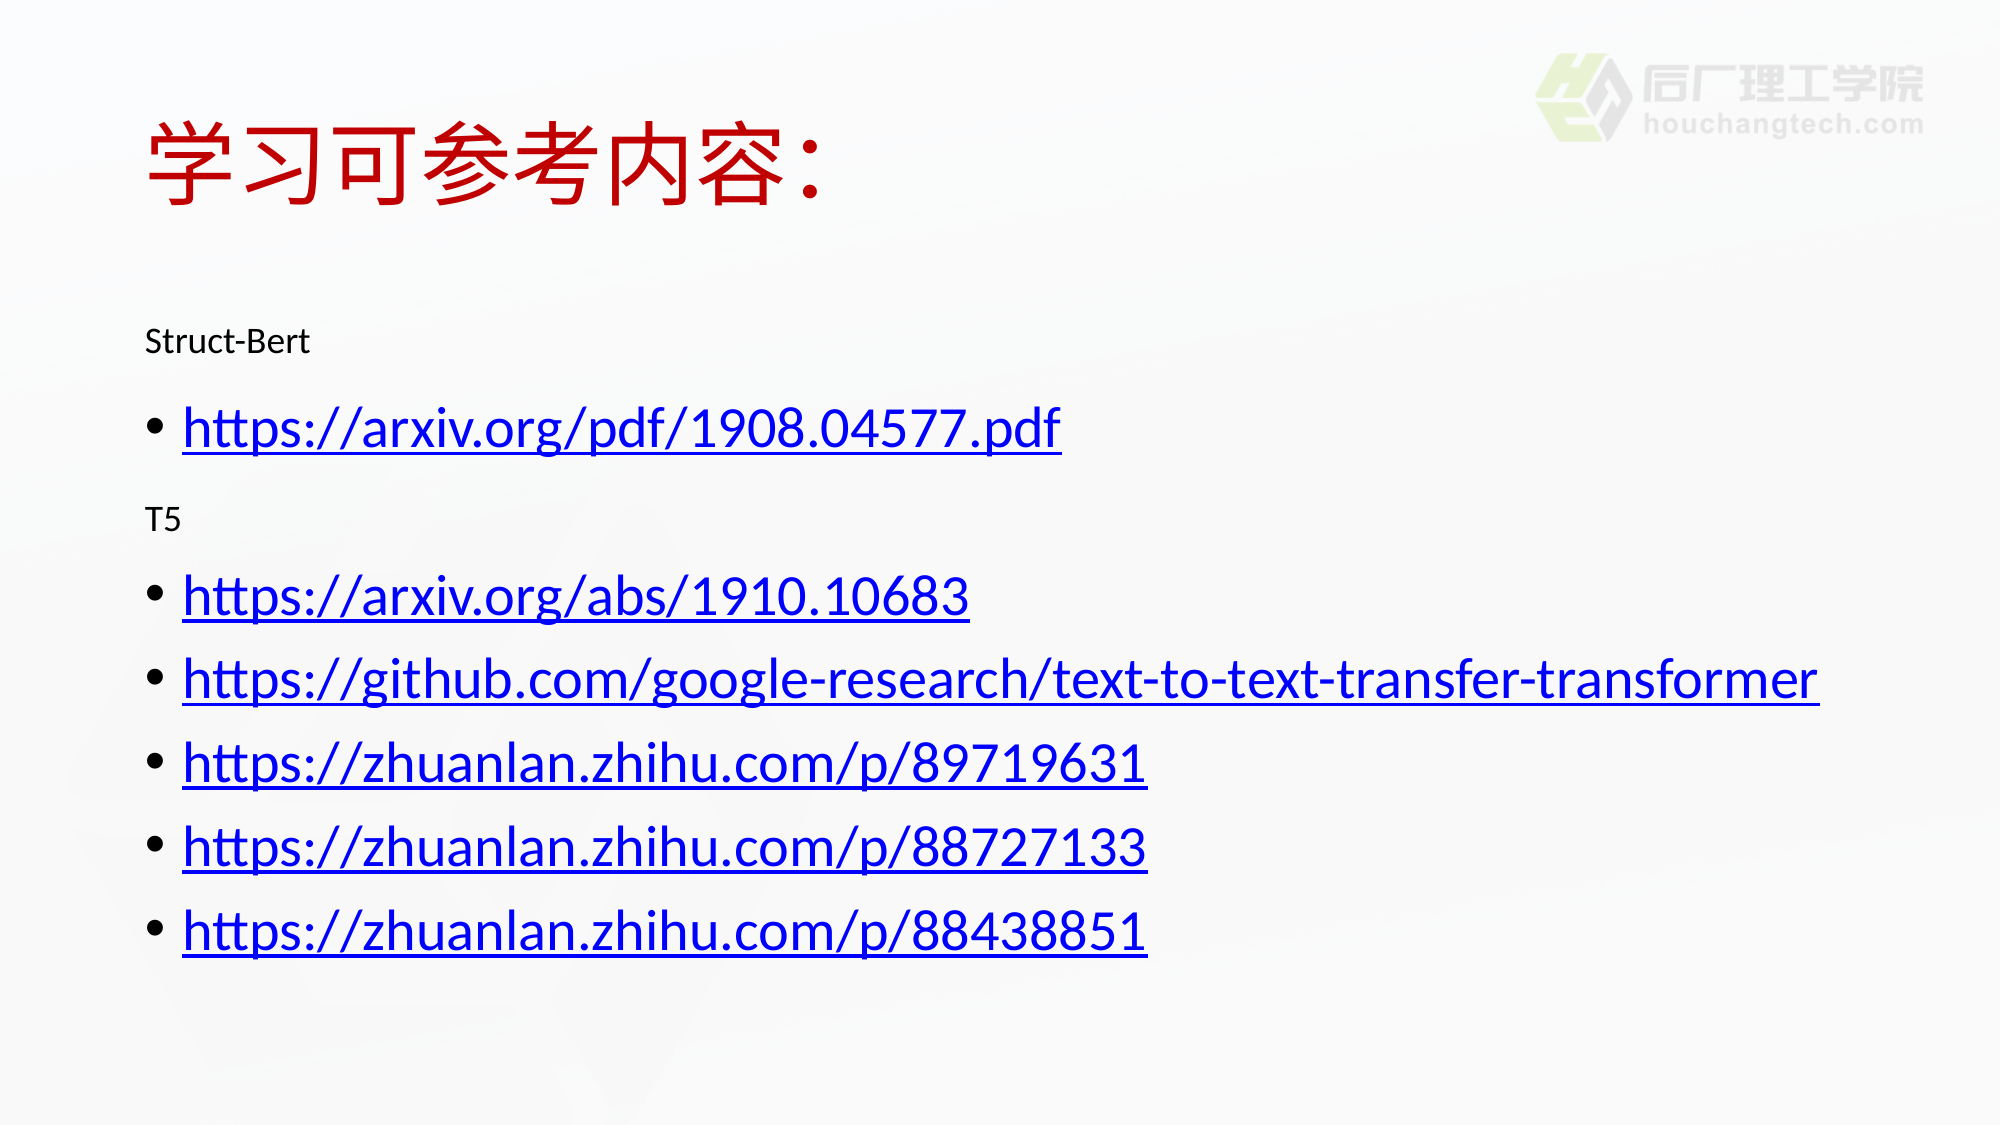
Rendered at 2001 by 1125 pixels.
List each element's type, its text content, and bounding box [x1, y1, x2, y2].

list https://arxiv.org/pdf/1908.04577.pdf https://arxiv.org/abs/1910.10683 https://github.com/google-research/text-to-text-transfer-transformer https://zhuanlan.zhihu.com/p/89719631 https://zhuanlan.zhihu.com/p/88727133 https://zhuanlan.zhihu.com/p/88438851 [136, 298, 1863, 1014]
text_box Struct-Bert [137, 309, 546, 369]
text_box T5 [137, 486, 356, 547]
title 学习可参考内容： [136, 59, 1863, 278]
